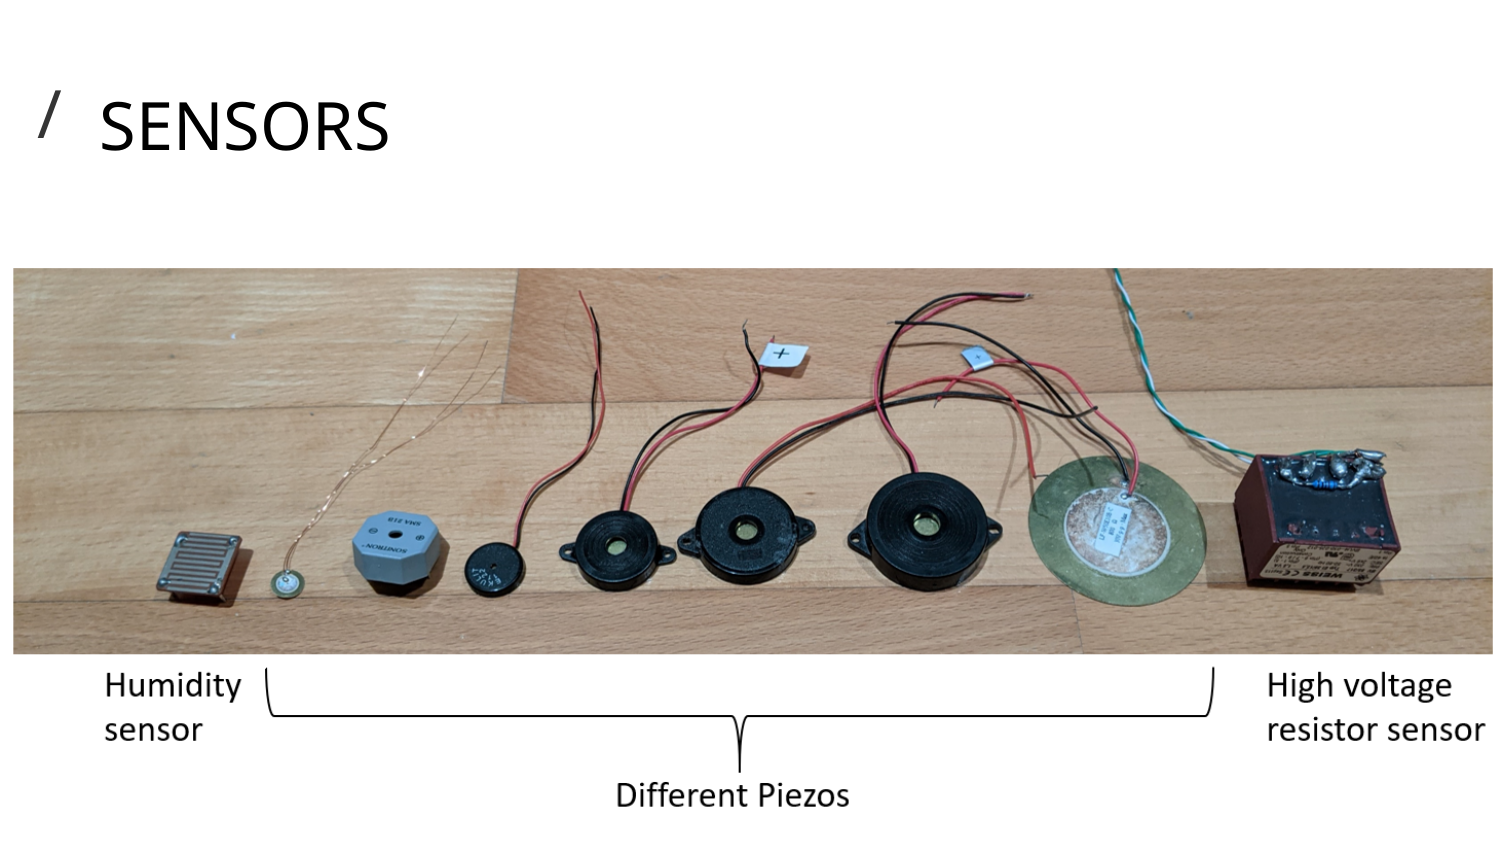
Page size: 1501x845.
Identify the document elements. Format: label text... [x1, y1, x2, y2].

picture [0, 264, 1500, 817]
title Sensors [99, 81, 740, 205]
